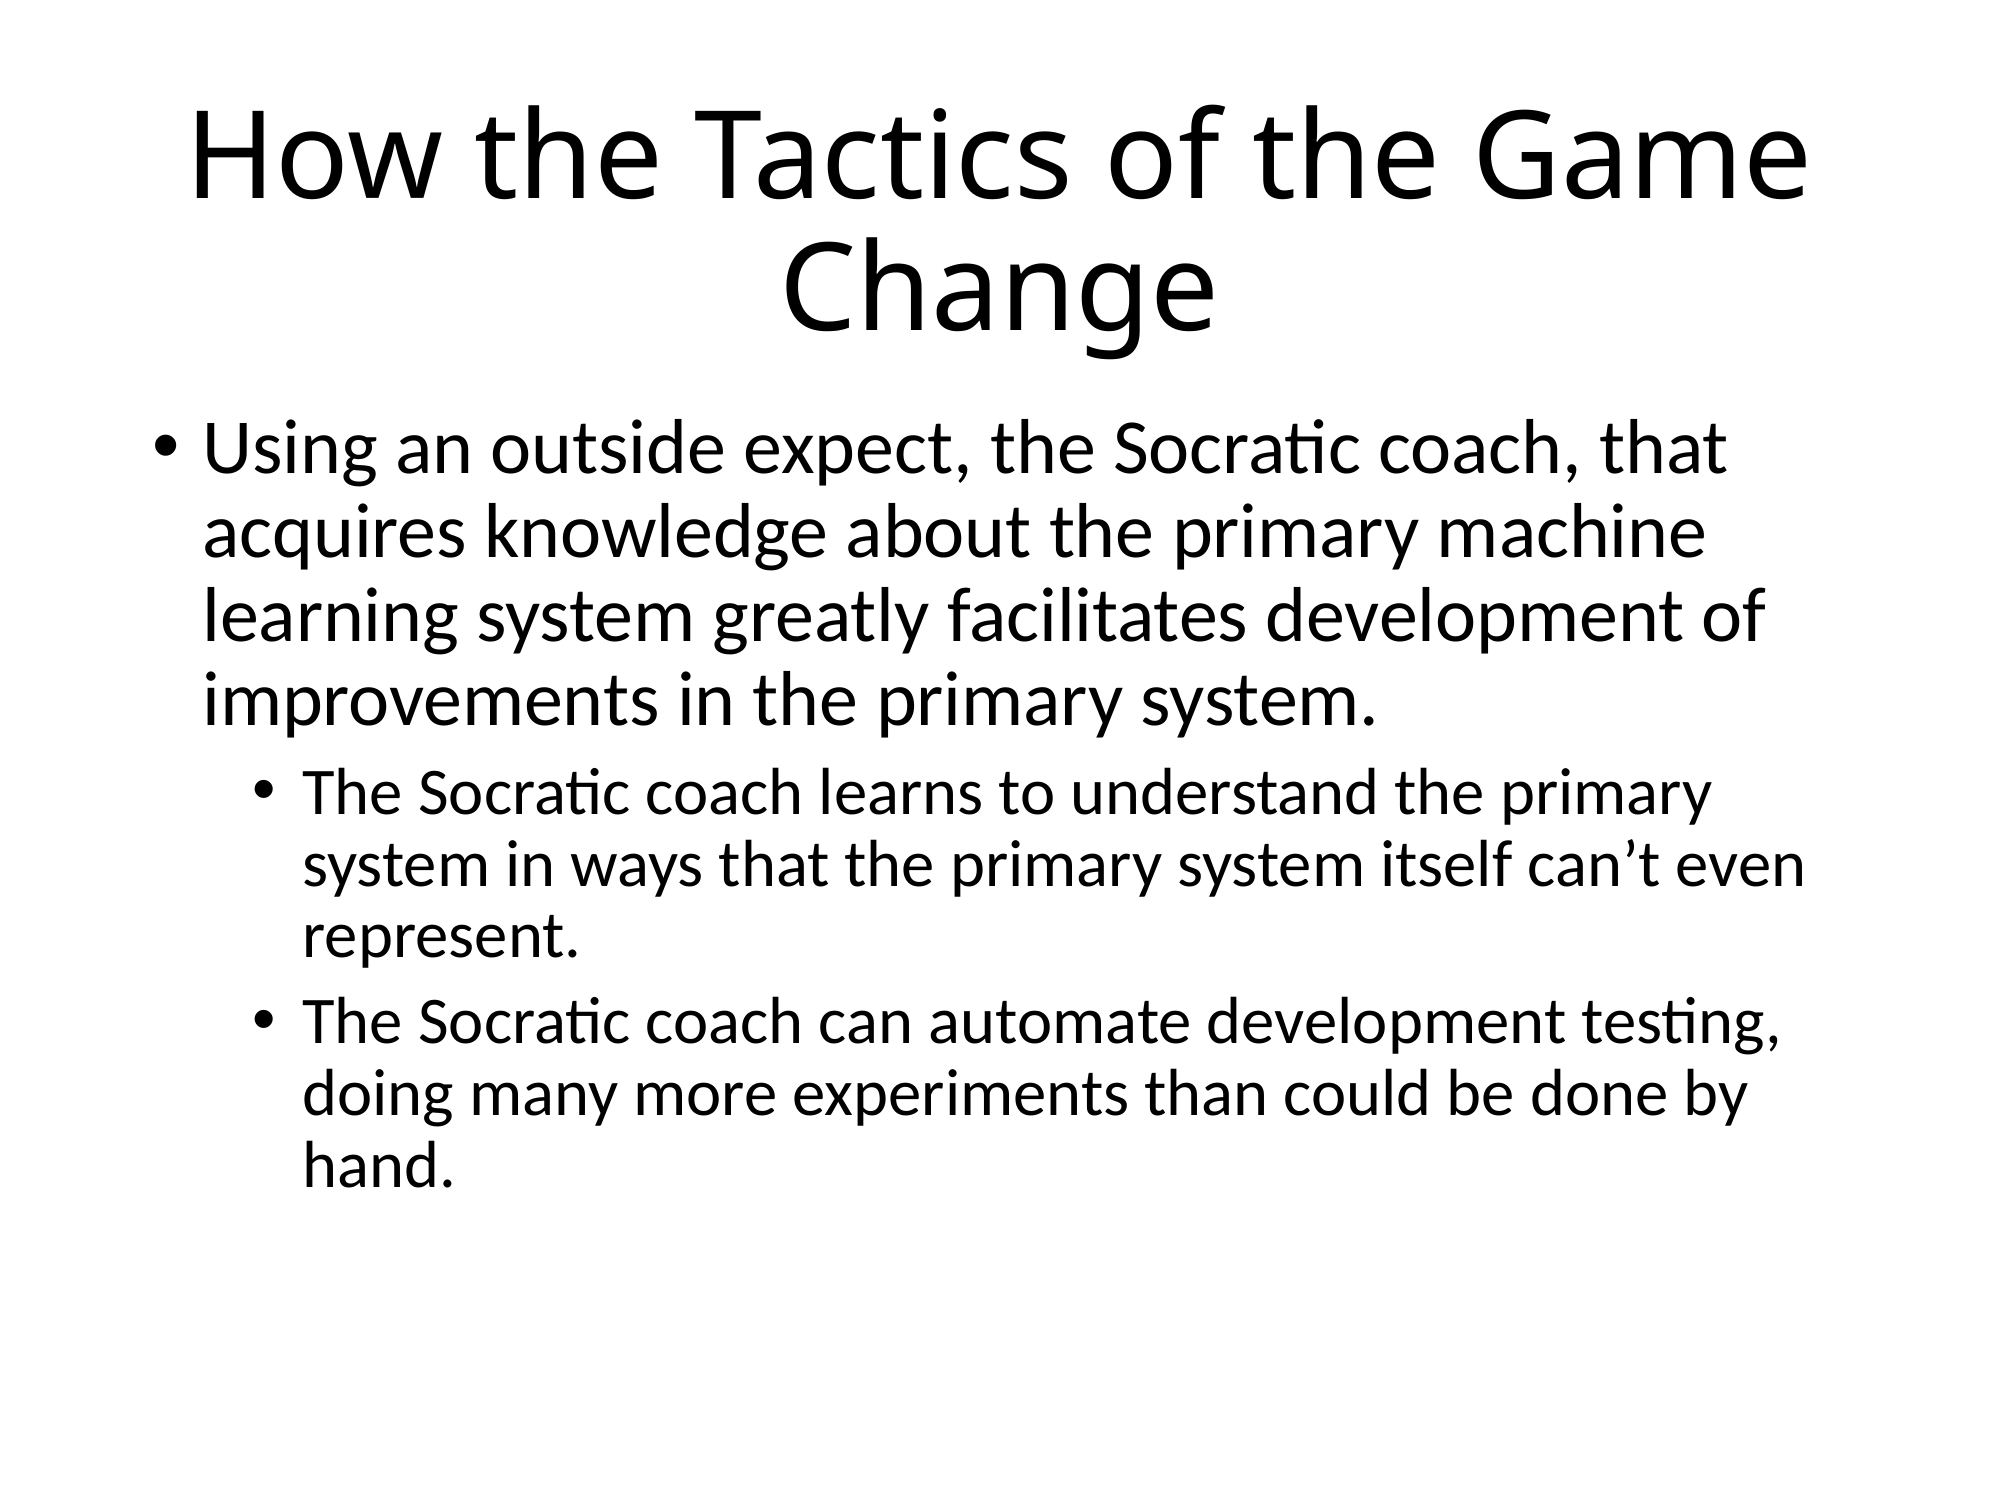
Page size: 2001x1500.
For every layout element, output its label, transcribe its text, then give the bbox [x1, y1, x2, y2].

list Using an outside expect, the Socratic coach, that acquires knowledge about the primary machine learning system greatly facilitates development of improvements in the primary system. The Socratic coach learns to understand the primary system in ways that the primary system itself can’t even represent. The Socratic coach can automate development testing, doing many more experiments than could be done by hand. [137, 399, 1863, 1352]
title How the Tactics of the Game Change [137, 79, 1863, 370]
